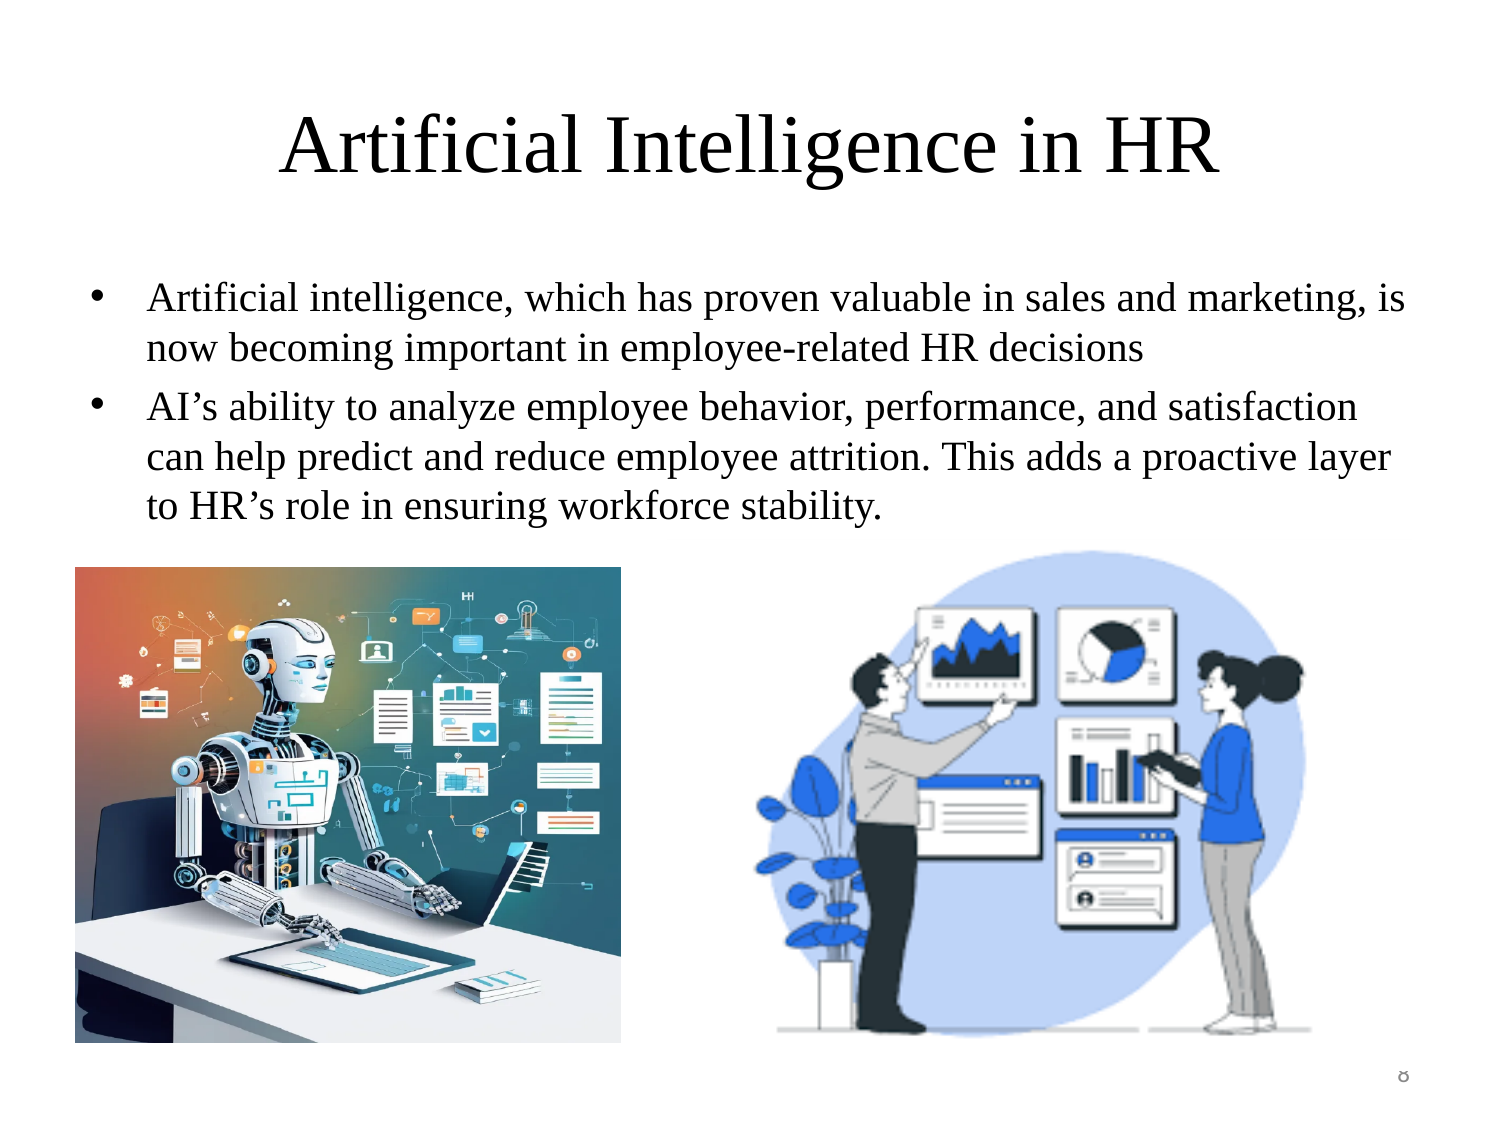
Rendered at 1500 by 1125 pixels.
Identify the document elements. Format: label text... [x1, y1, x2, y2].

list Artificial intelligence, which has proven valuable in sales and marketing, is now becoming important in employee-related HR decisions AI’s ability to analyze employee behavior, performance, and satisfaction can help predict and reduce employee attrition. This adds a proactive layer to HR’s role in ensuring workforce stability. [75, 262, 1425, 1005]
slide_number 8 [1074, 1042, 1425, 1103]
picture [667, 538, 1412, 1071]
title Artificial Intelligence in HR [75, 45, 1425, 233]
picture [74, 567, 621, 1044]
